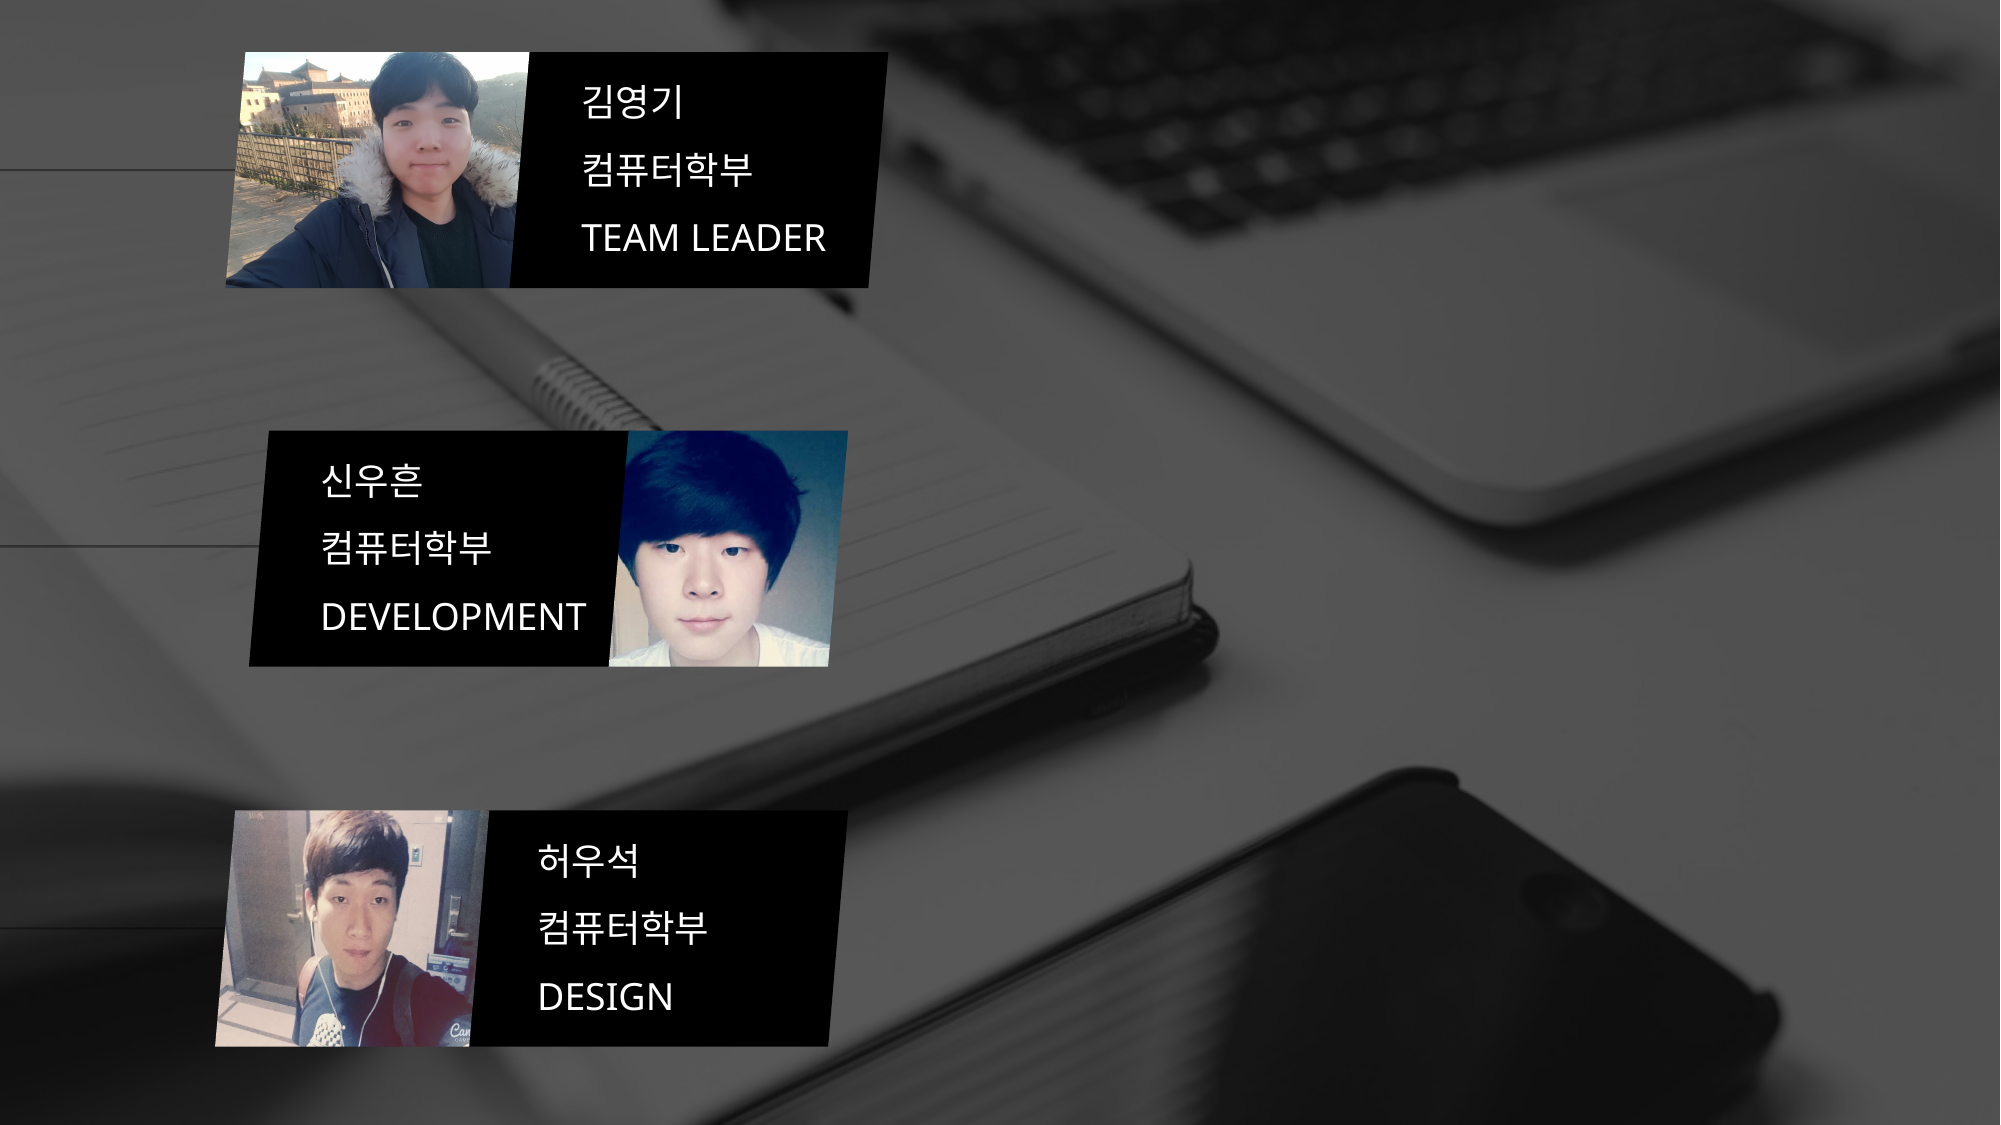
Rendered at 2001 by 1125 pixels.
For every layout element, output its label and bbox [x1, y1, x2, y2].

text_box [0, 52, 889, 1047]
picture [0, 0, 2000, 1125]
